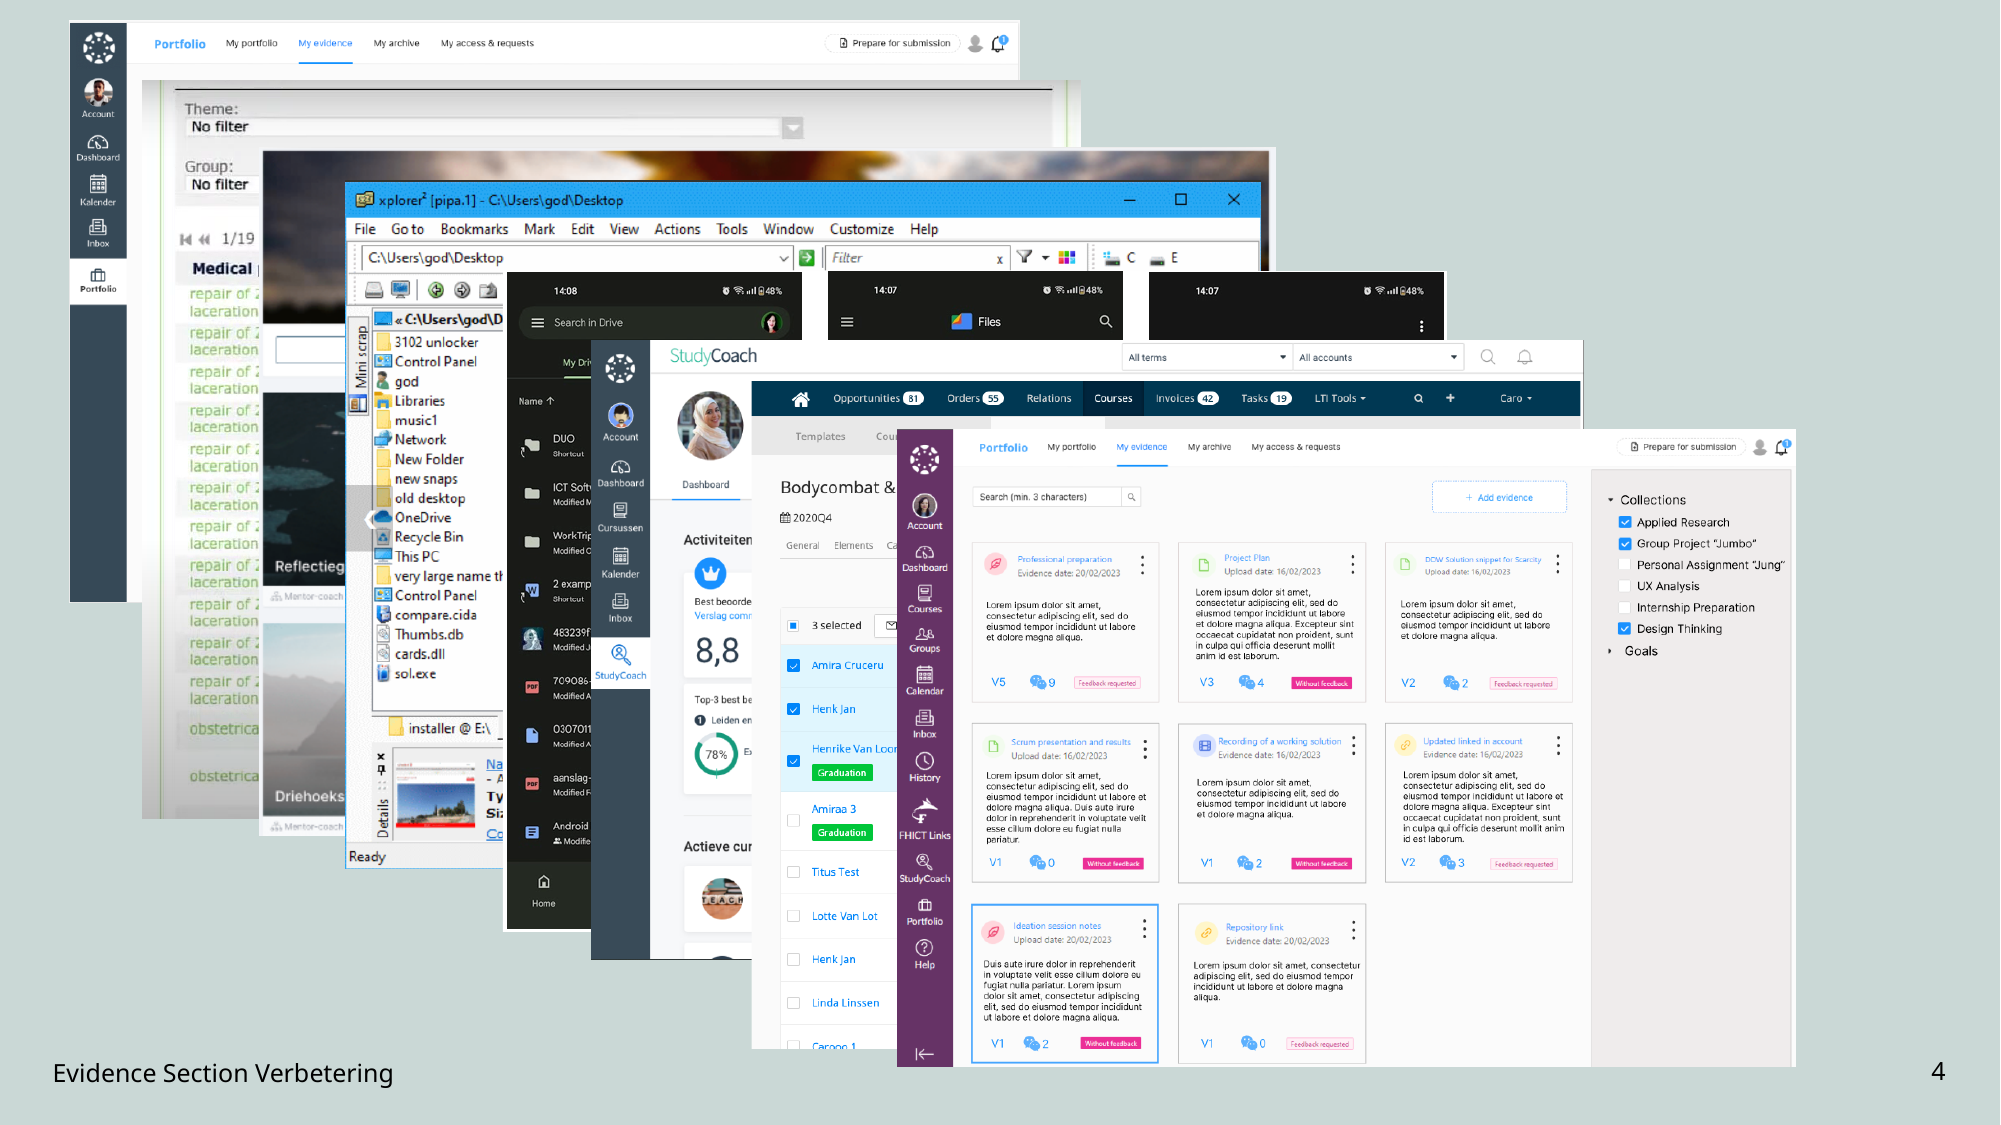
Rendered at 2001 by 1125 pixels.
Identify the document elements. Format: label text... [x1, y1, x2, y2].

picture [69, 20, 1796, 1067]
slide_number 4 [1510, 1042, 1961, 1103]
footer Evidence Section Verbetering [37, 1042, 713, 1103]
